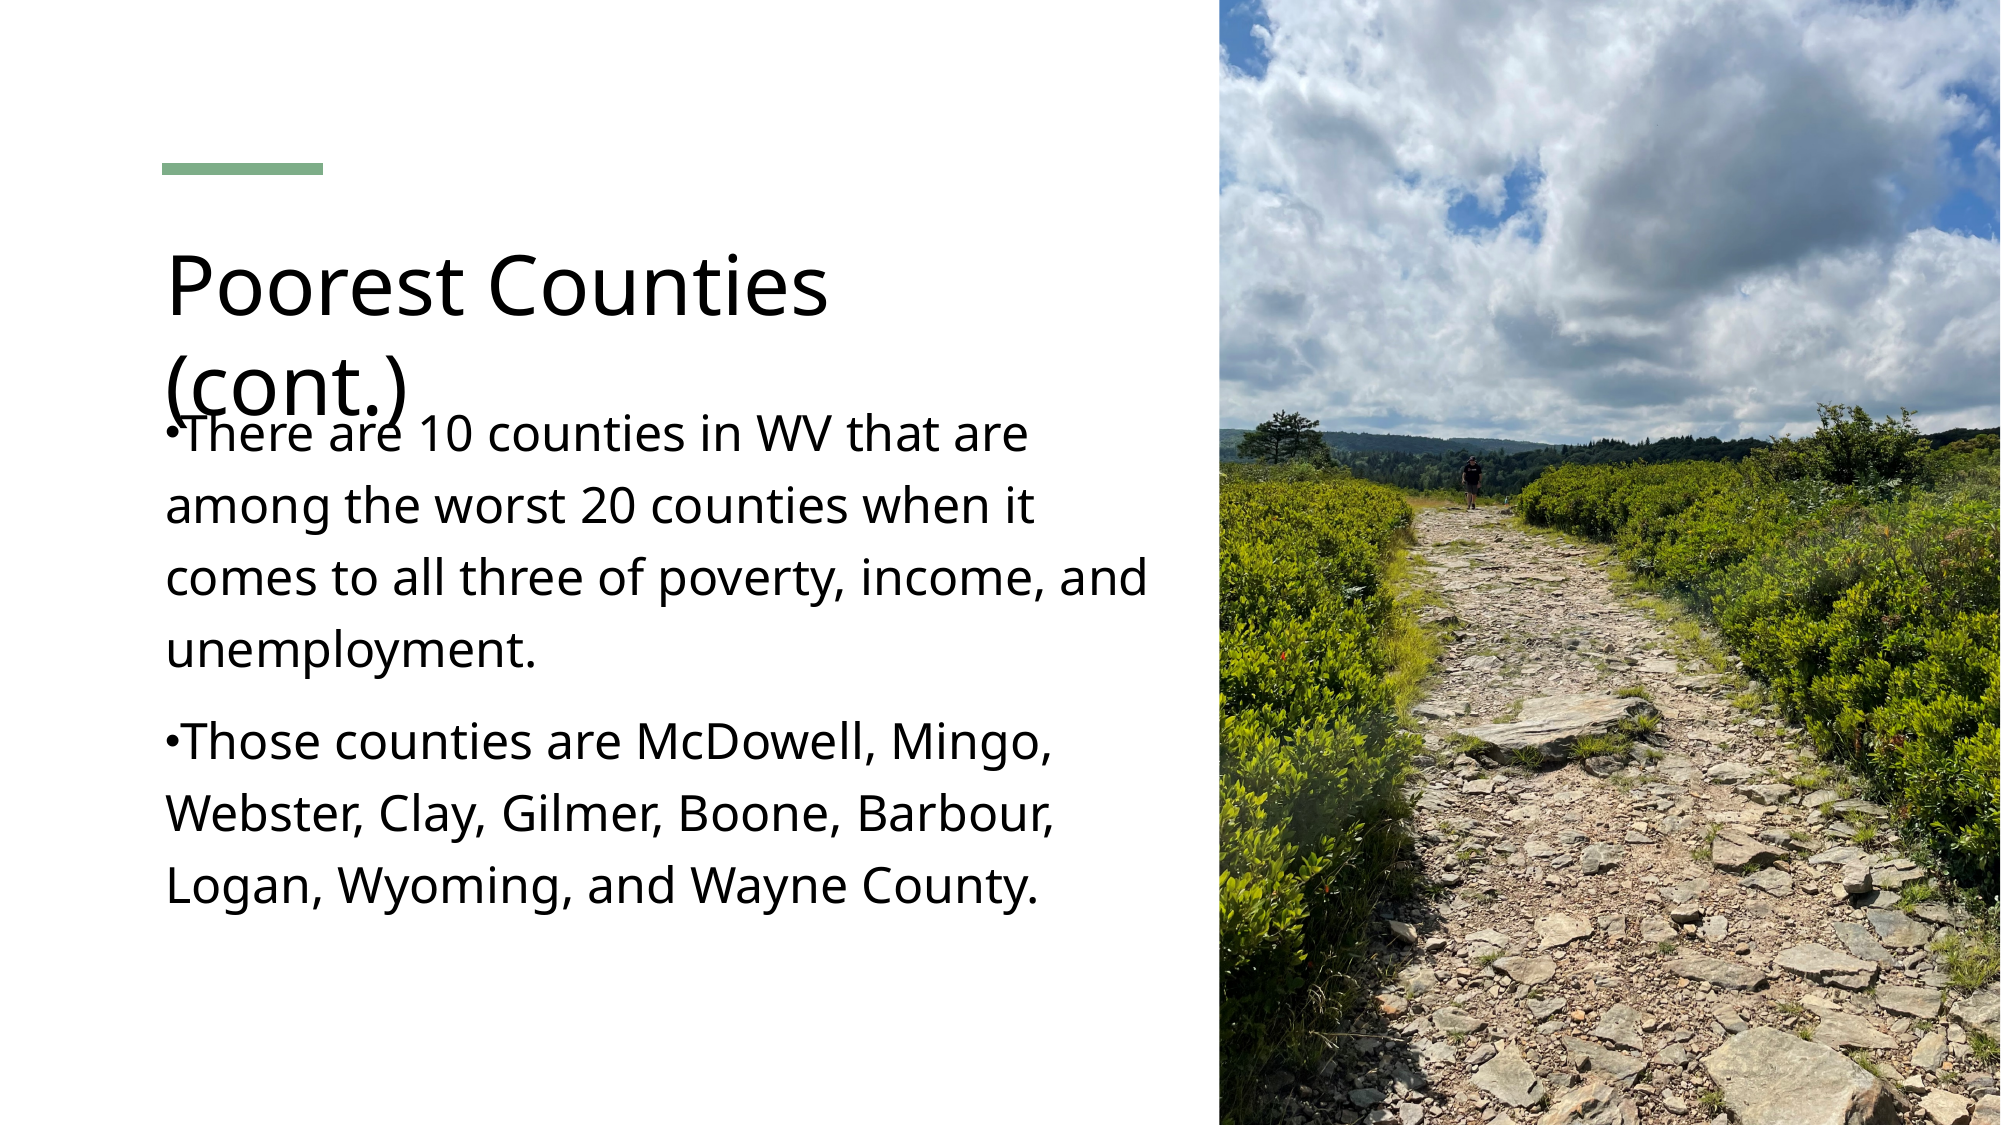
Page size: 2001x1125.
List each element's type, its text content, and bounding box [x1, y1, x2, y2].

list There are 10 counties in WV that are among the worst 20 counties when it comes to all three of poverty, income, and unemployment. Those counties are McDowell, Mingo, Webster, Clay, Gilmer, Boone, Barbour, Logan, Wyoming, and Wayne County. [150, 381, 1199, 1039]
picture [1047, 0, 2001, 1124]
